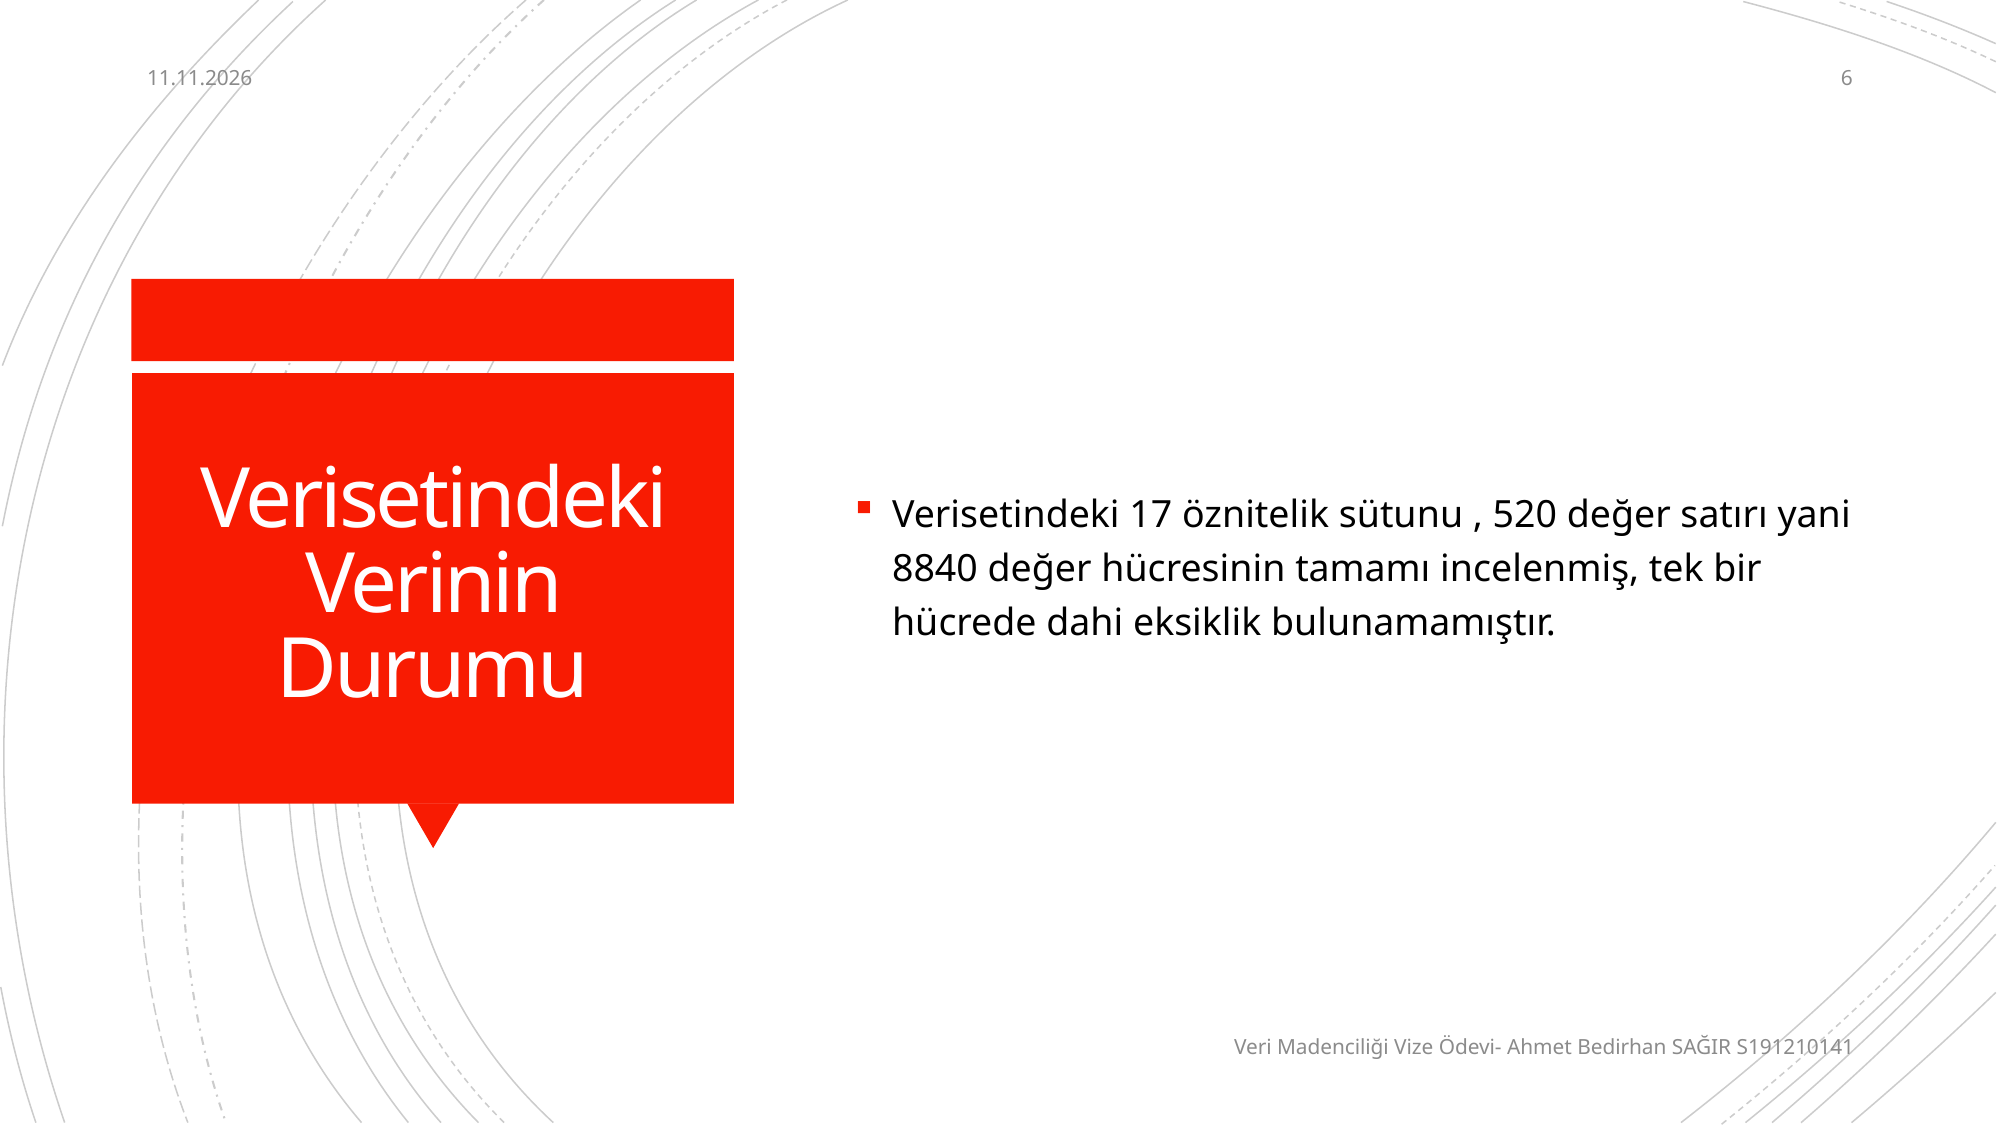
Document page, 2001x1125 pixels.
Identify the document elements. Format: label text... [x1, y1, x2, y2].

footer Veri Madenciliği Vize Ödevi- Ahmet Bedirhan SAĞIR S191210141 [131, 1021, 1869, 1074]
list Verisetindeki 17 öznitelik sütunu , 520 değer satırı yani 8840 değer hücresinin tamamı incelenmiş, tek bir hücrede dahi eksiklik bulunamamıştır. [839, 131, 1871, 993]
title Verisetindeki Verinin Durumu [145, 385, 720, 789]
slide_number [131, 52, 732, 105]
slide_number 6 [1717, 52, 1868, 105]
